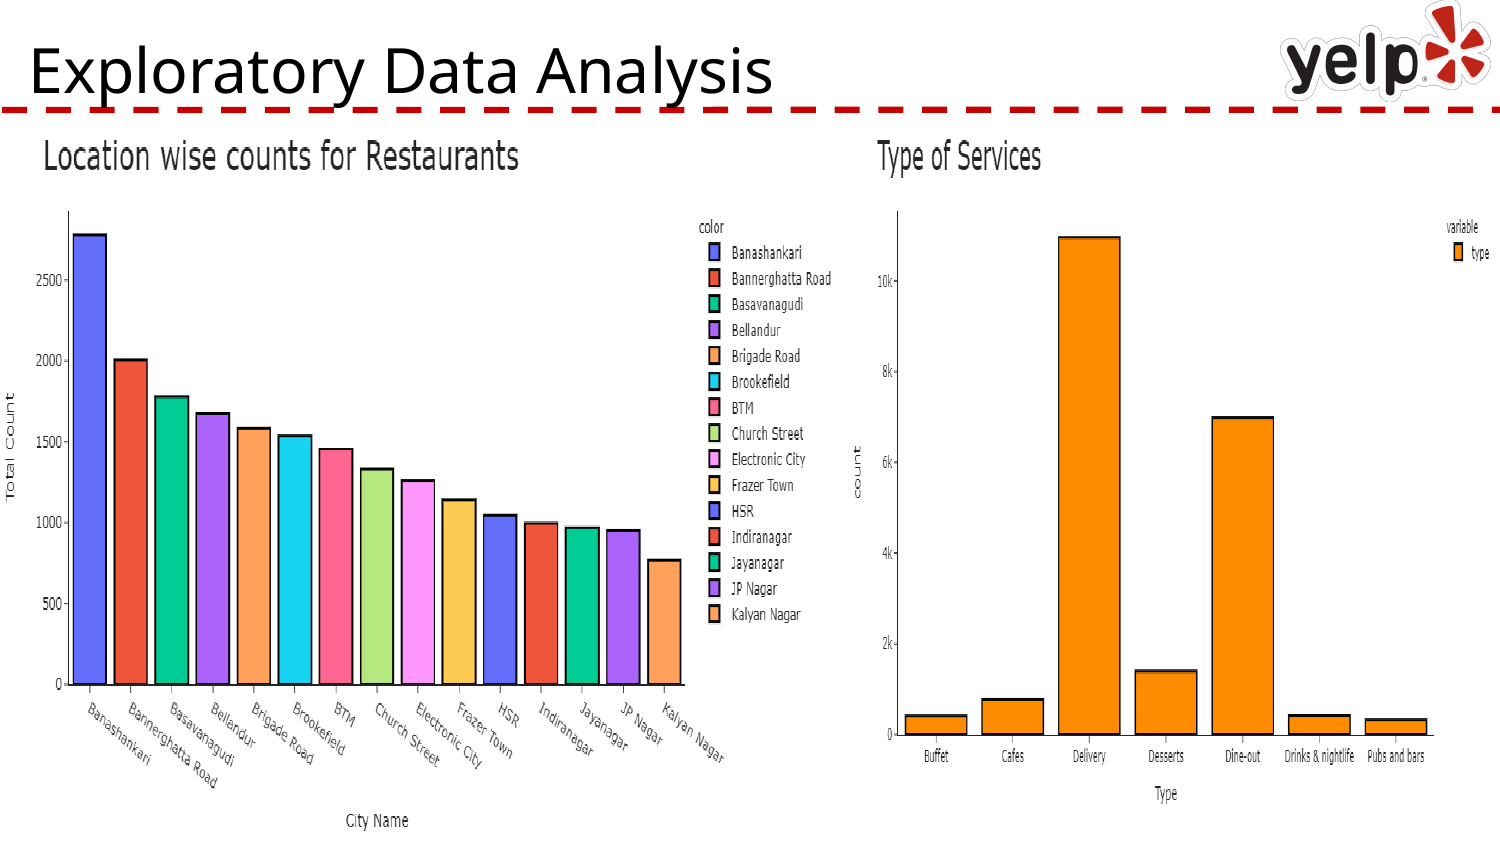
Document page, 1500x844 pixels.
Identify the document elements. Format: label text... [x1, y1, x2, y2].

title Exploratory Data Analysis [13, 16, 876, 111]
picture [0, 129, 1500, 844]
picture [1280, 0, 1491, 102]
